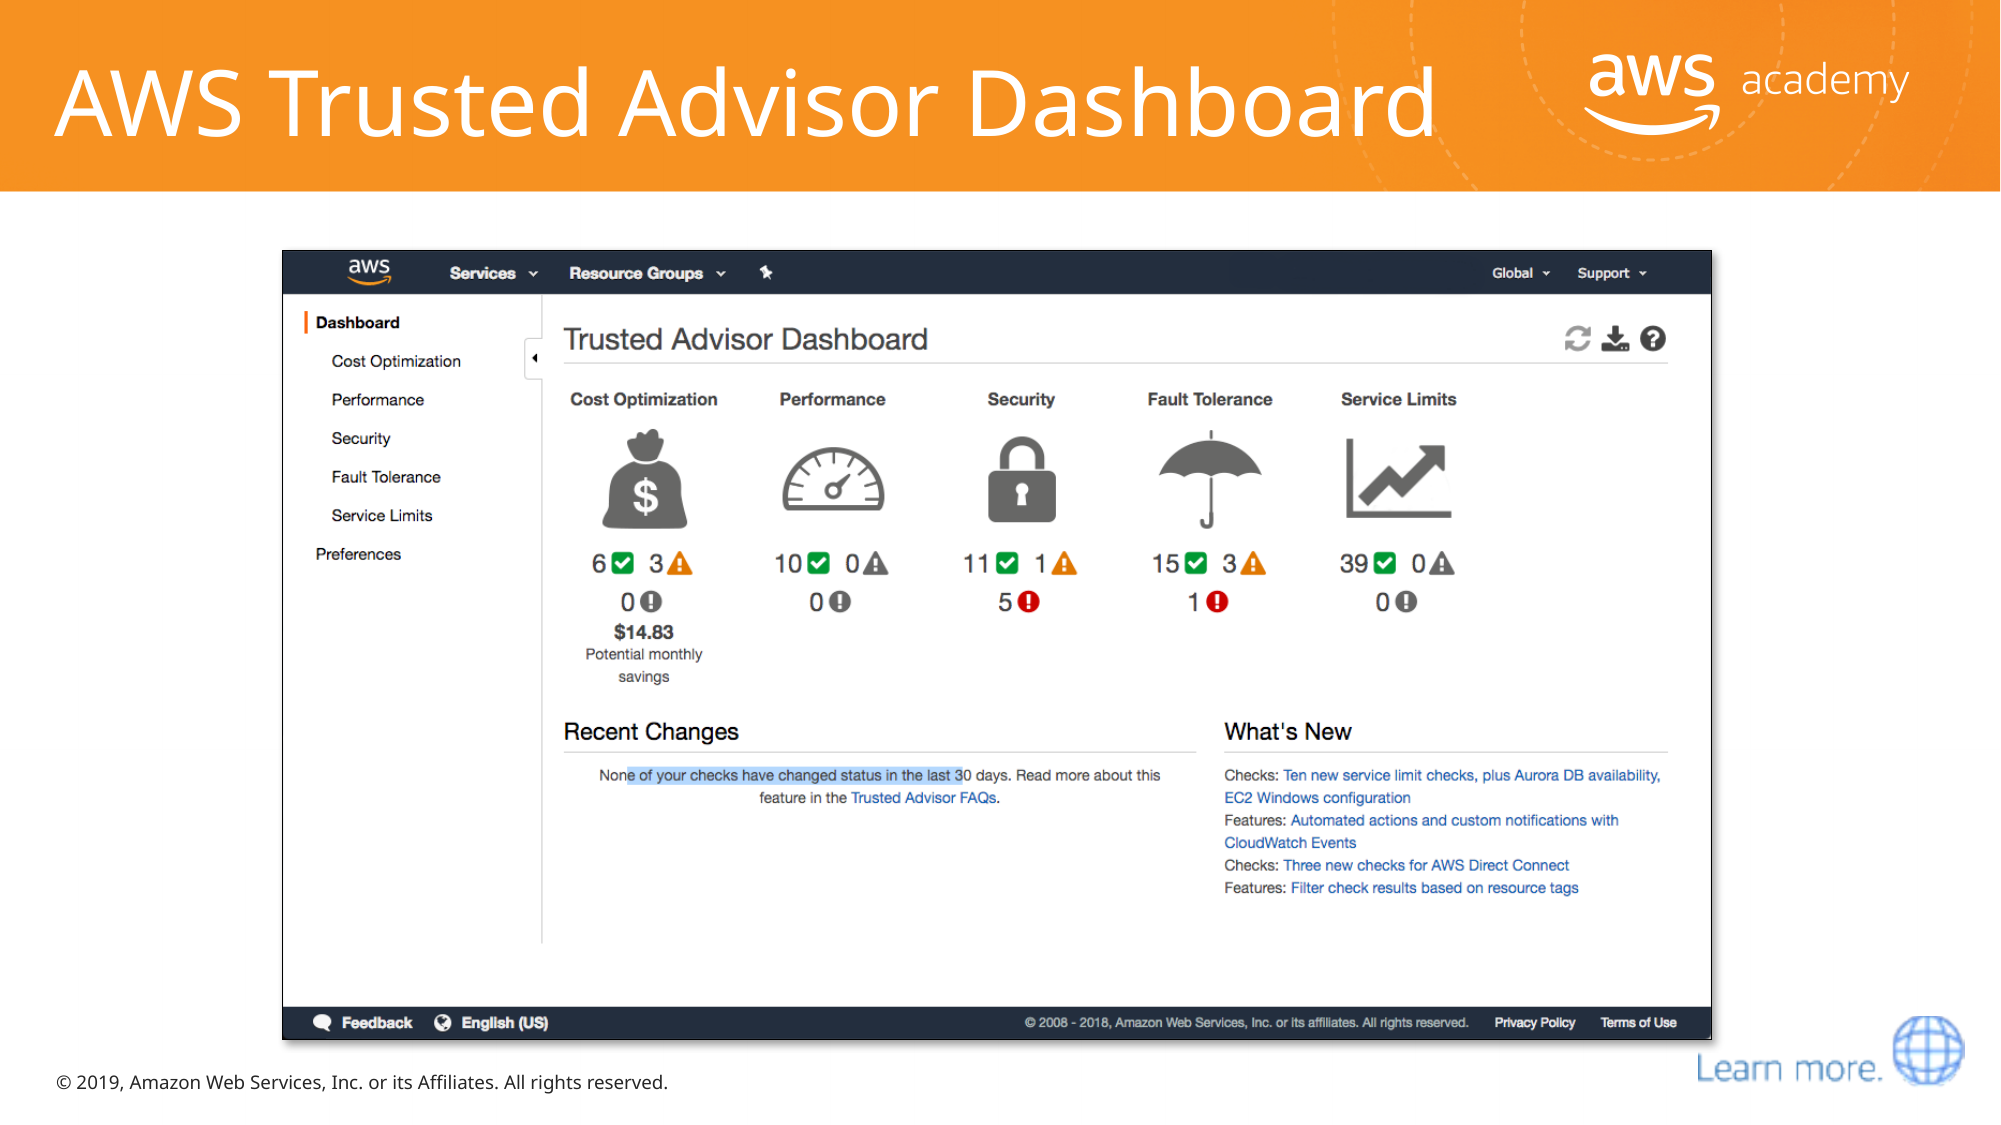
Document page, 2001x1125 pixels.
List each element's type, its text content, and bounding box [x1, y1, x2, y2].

picture [0, 0, 2001, 1125]
title AWS Trusted Advisor Dashboard [39, 43, 1863, 172]
